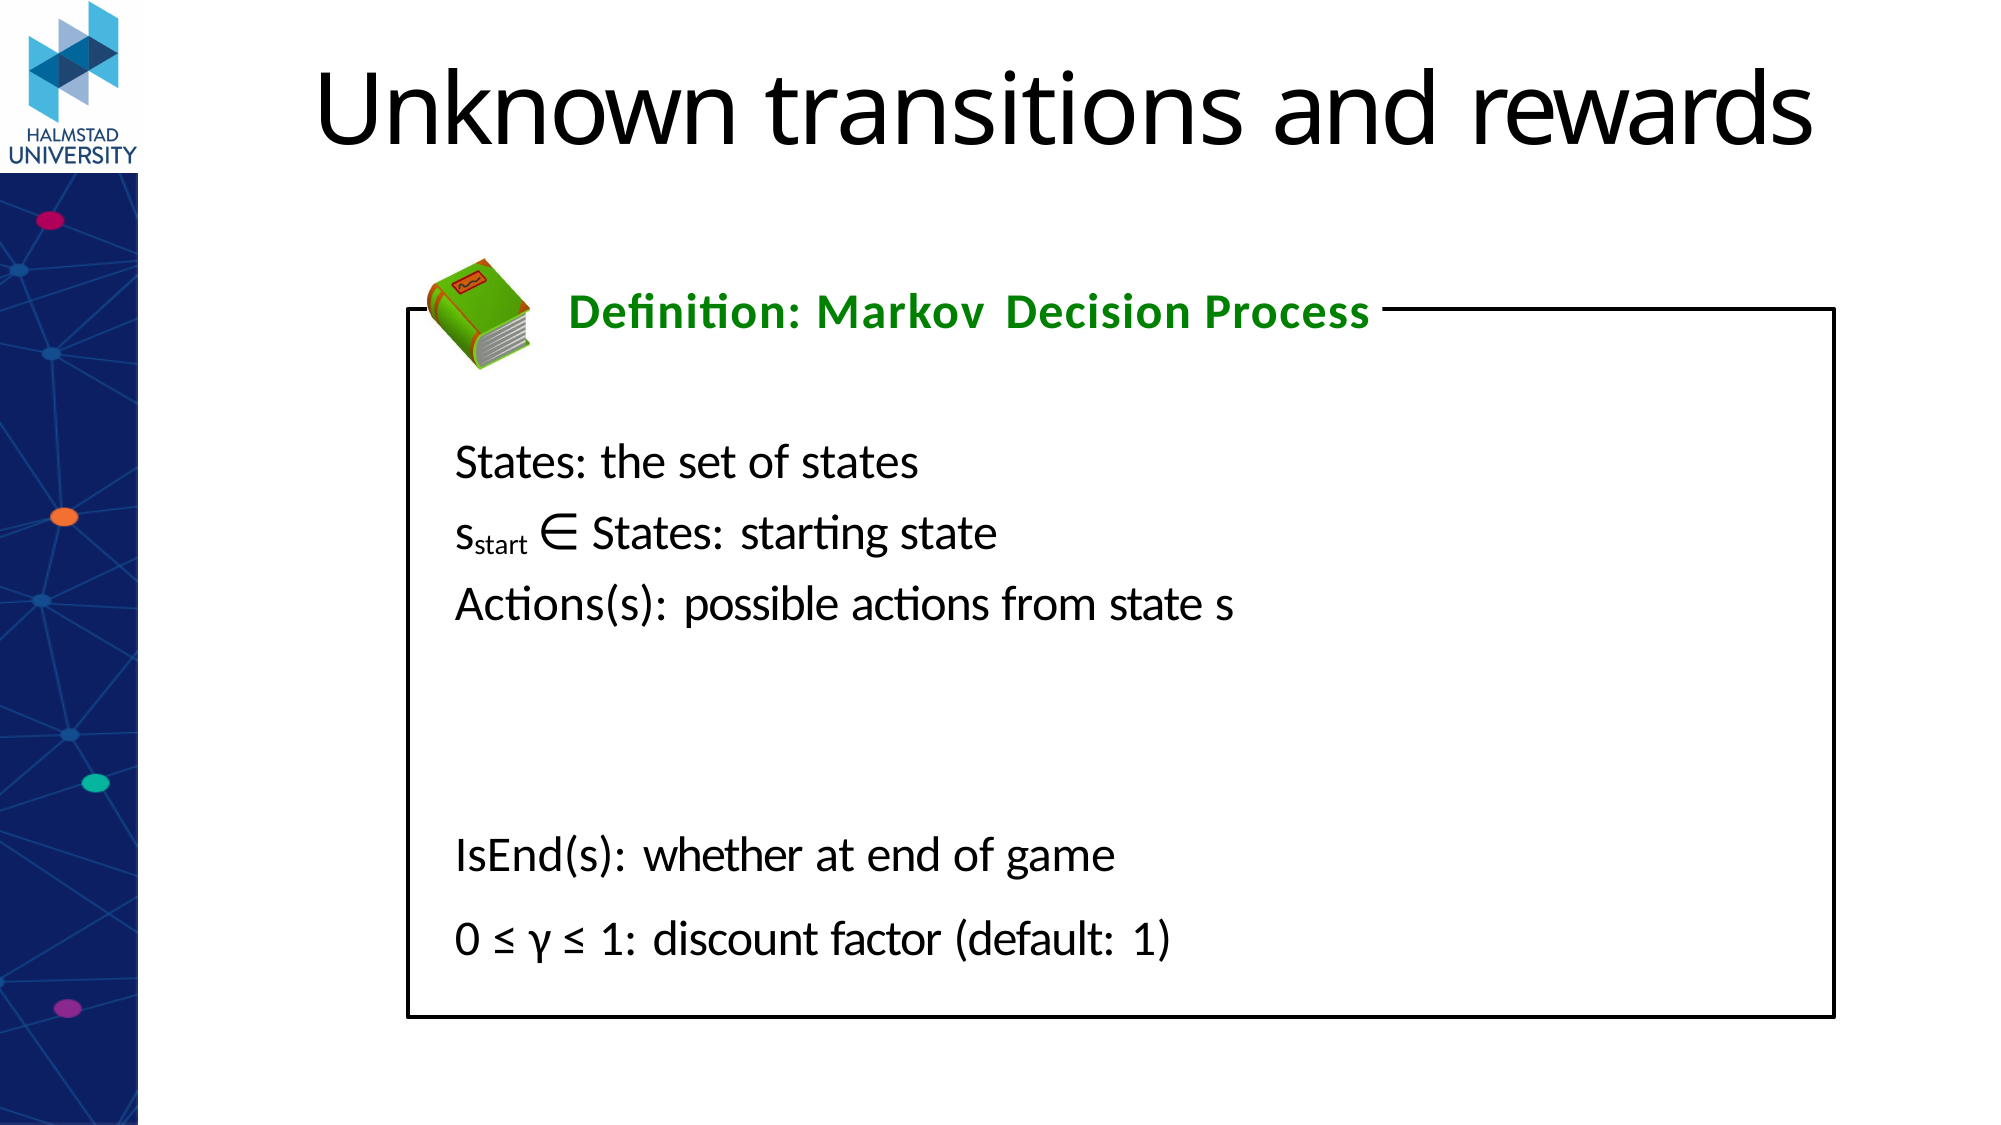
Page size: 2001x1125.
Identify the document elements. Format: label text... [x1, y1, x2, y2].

title Unknown transitions and rewards [201, 3, 1927, 221]
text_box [407, 258, 1834, 1018]
picture [0, 0, 145, 1125]
